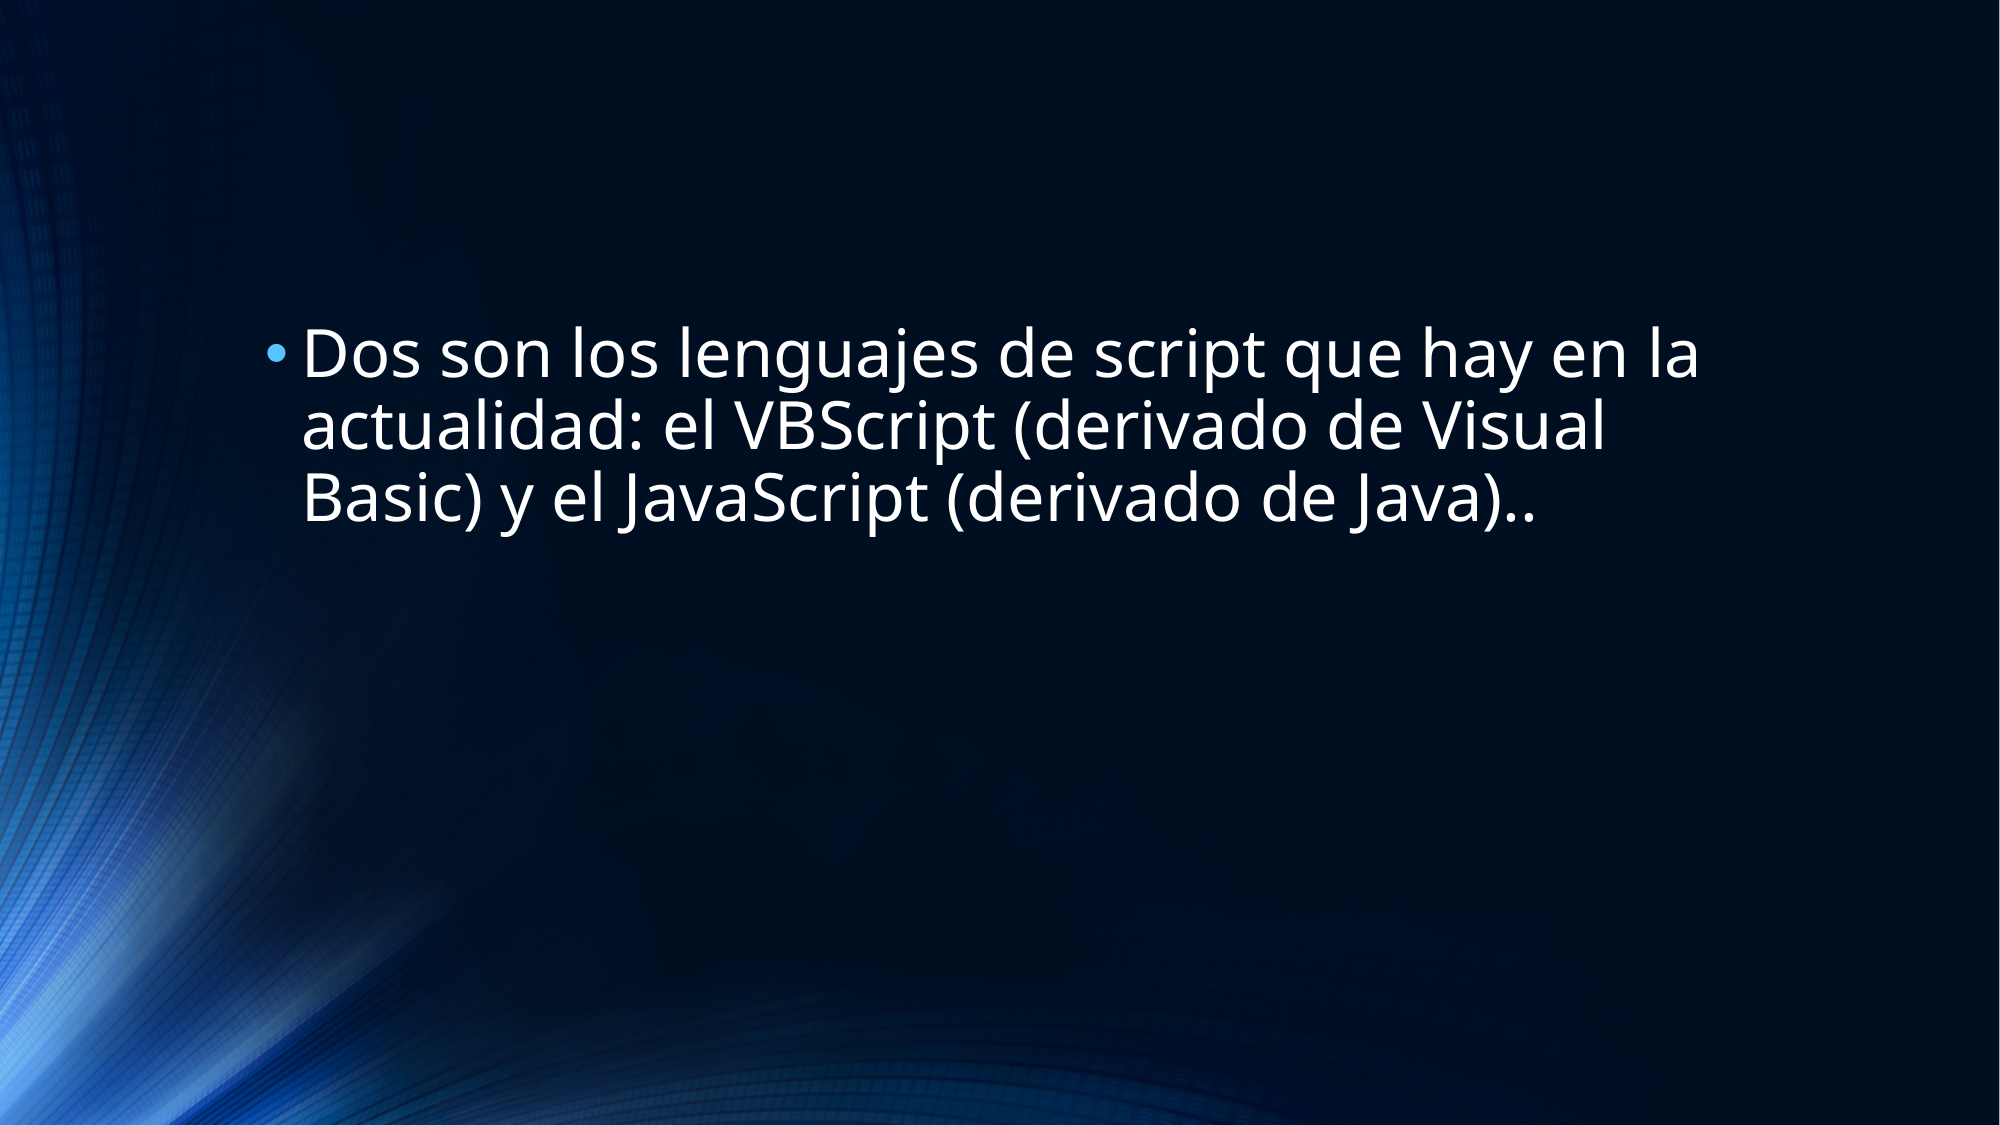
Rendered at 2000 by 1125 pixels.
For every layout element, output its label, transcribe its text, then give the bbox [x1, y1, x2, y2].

list Dos son los lenguajes de script que hay en la actualidad: el VBScript (derivado de Visual Basic) y el JavaScript (derivado de Java).. [249, 312, 1749, 988]
picture [0, 0, 2000, 1125]
